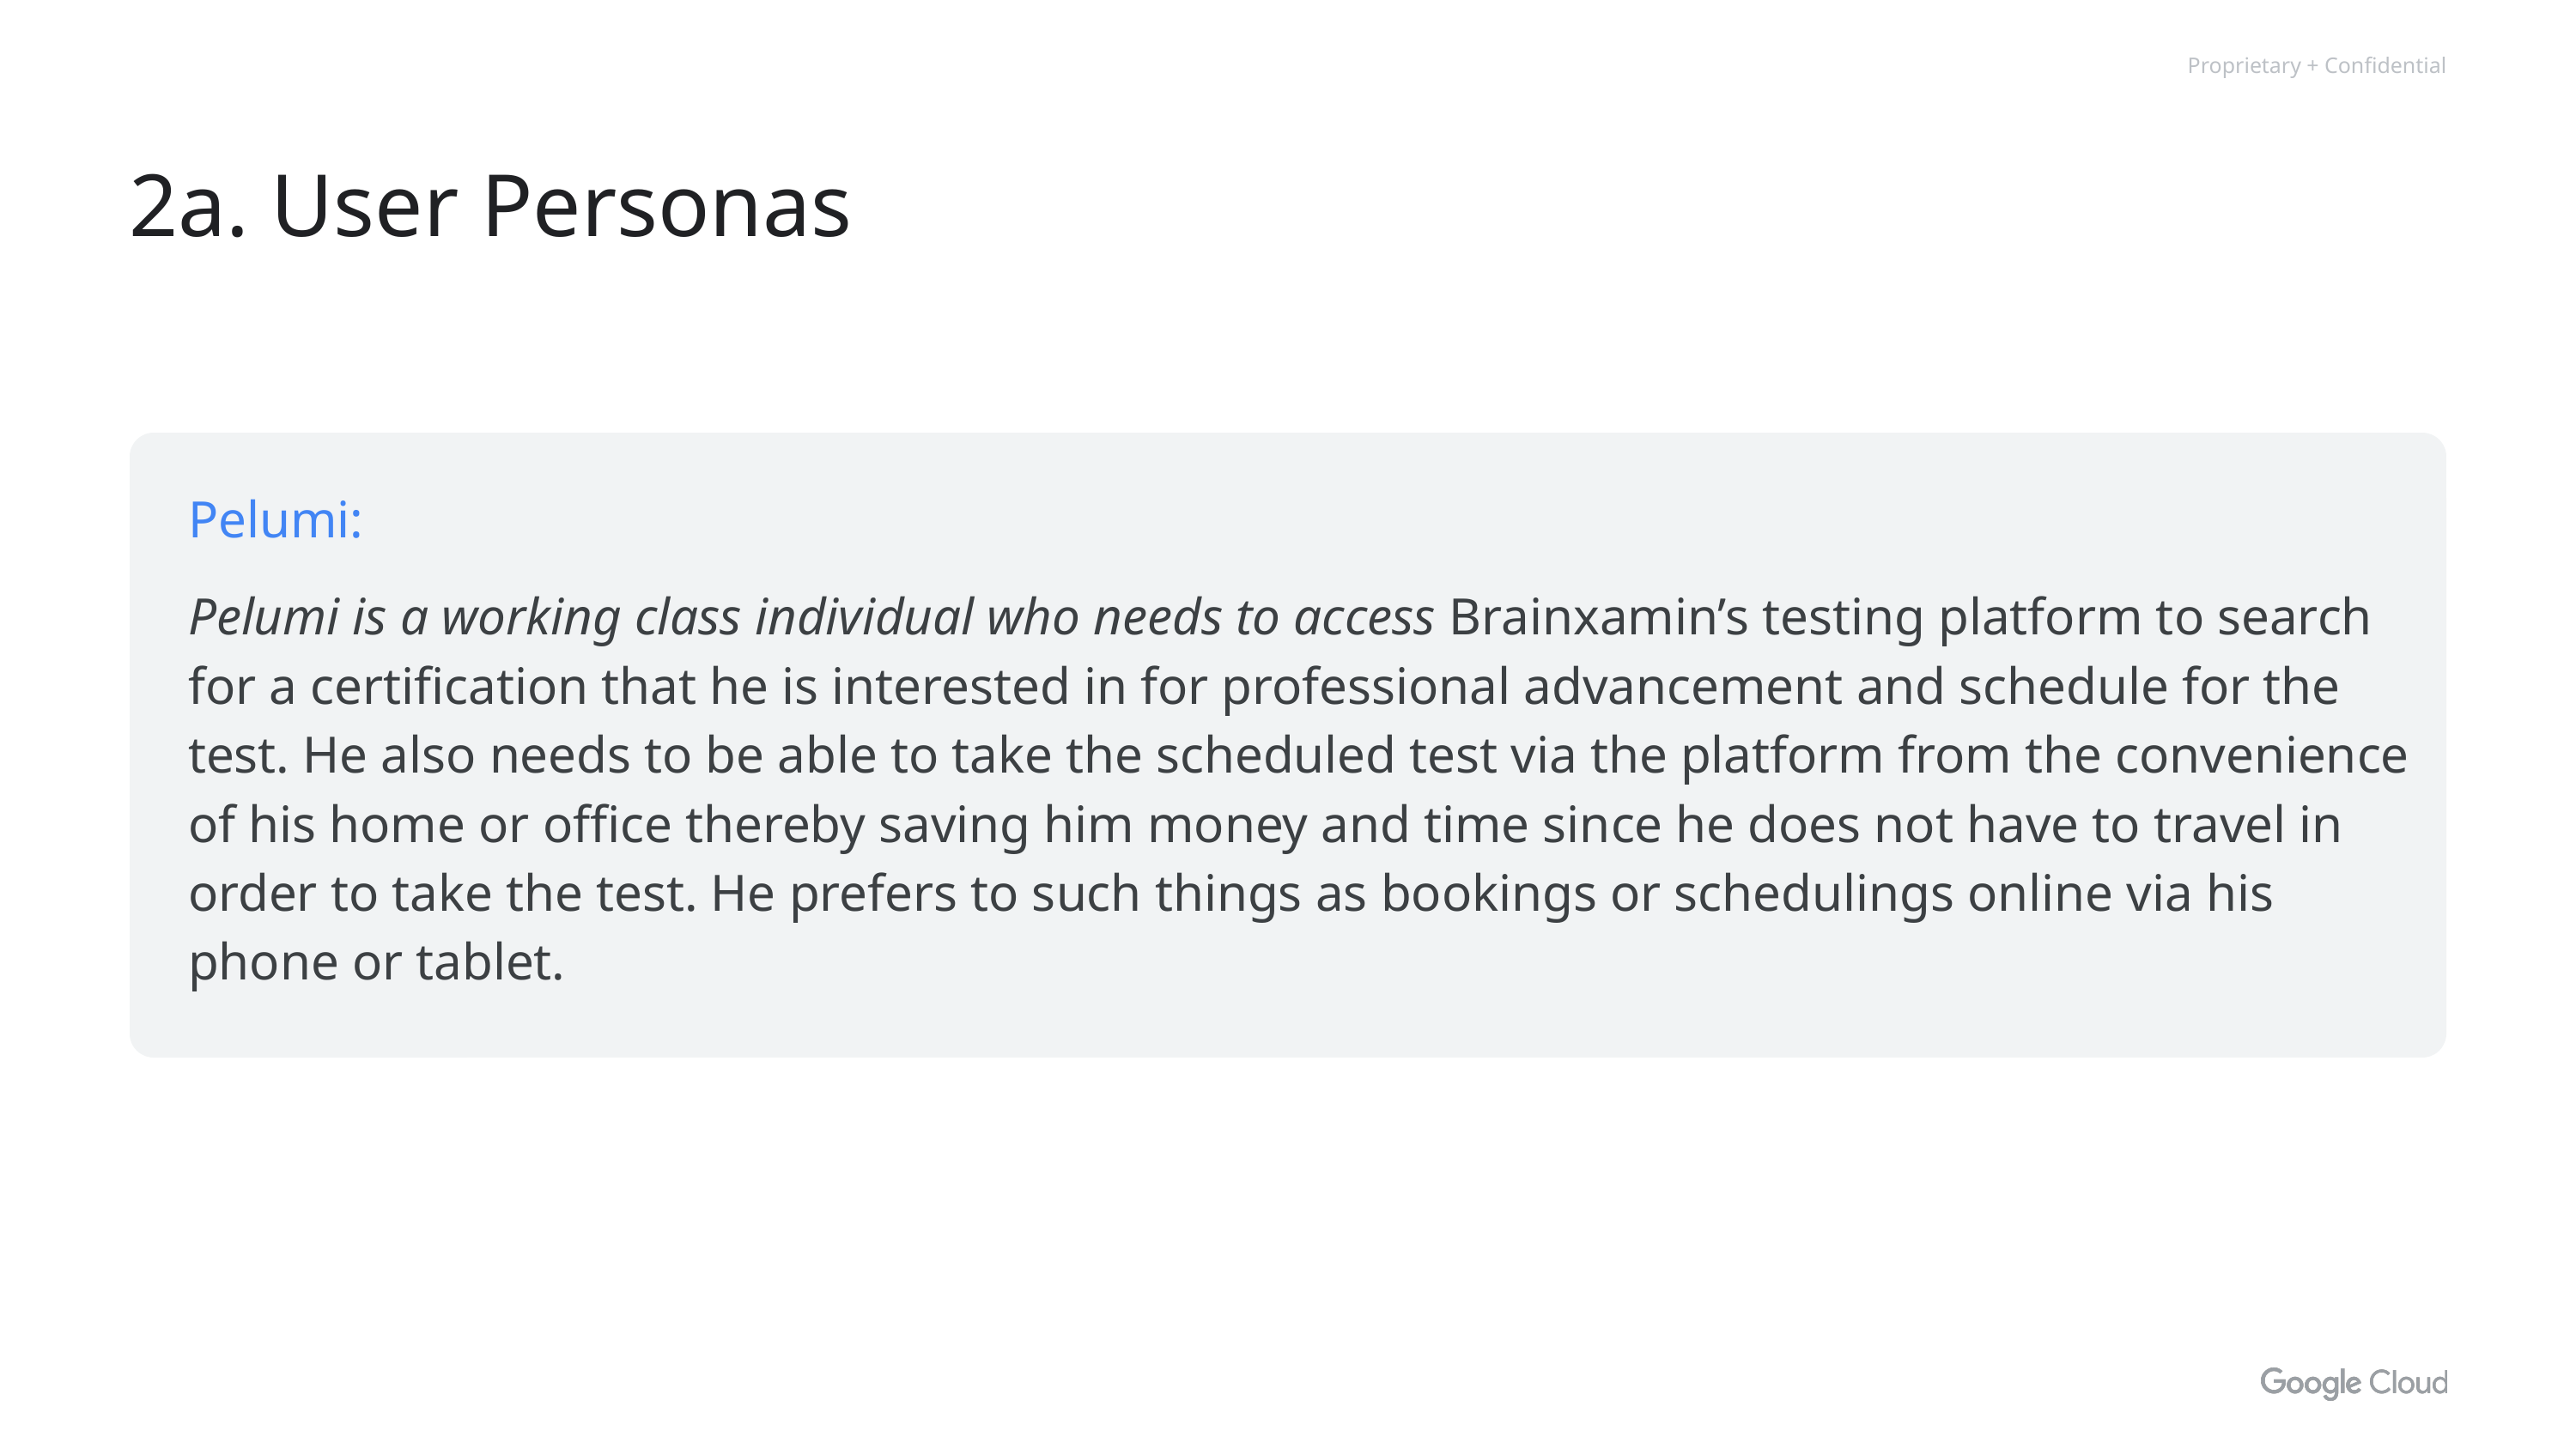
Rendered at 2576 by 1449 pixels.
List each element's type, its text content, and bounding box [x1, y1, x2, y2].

title 2a. User Personas [129, 130, 1667, 411]
text_box Pelumi: Pelumi is a working class individual who needs to access Brainxamin’s testing platform to search for a certification that he is interested in for professional advancement and schedule for the test. He also needs to be able to take the scheduled test via the platform from the convenience of his home or office thereby saving him money and time since he does not have to travel in order to take the test. He prefers to such things as bookings or schedulings online via his phone or tablet. [130, 433, 2447, 1058]
picture [2261, 1367, 2447, 1401]
